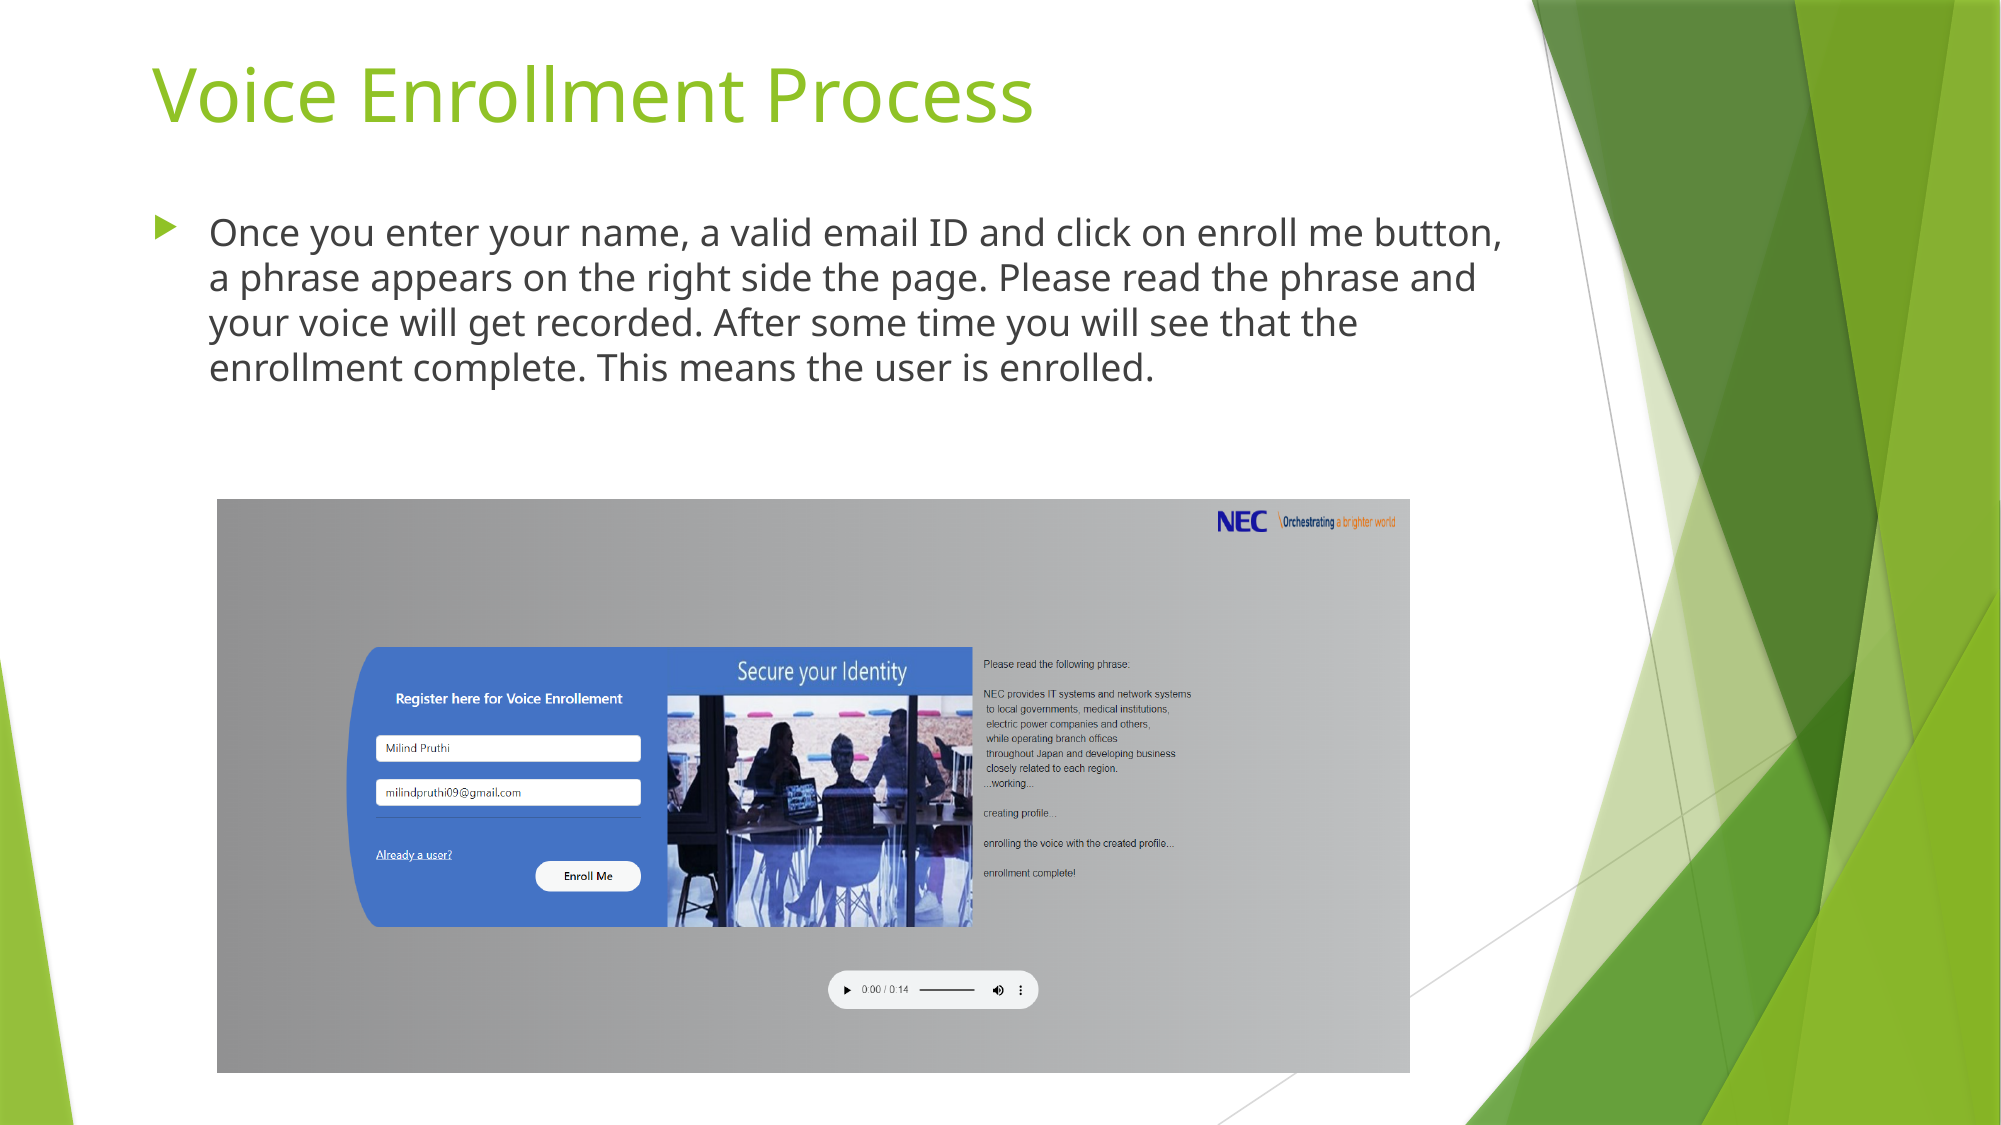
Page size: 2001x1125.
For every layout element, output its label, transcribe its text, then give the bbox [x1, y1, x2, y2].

title Voice Enrollment Process [137, 39, 1863, 170]
list Once you enter your name, a valid email ID and click on enroll me button, a phrase appears on the right side the page. Please read the phrase and your voice will get recorded. After some time you will see that the enrollment complete. This means the user is enrolled. [137, 201, 1545, 469]
picture [216, 499, 1411, 1074]
